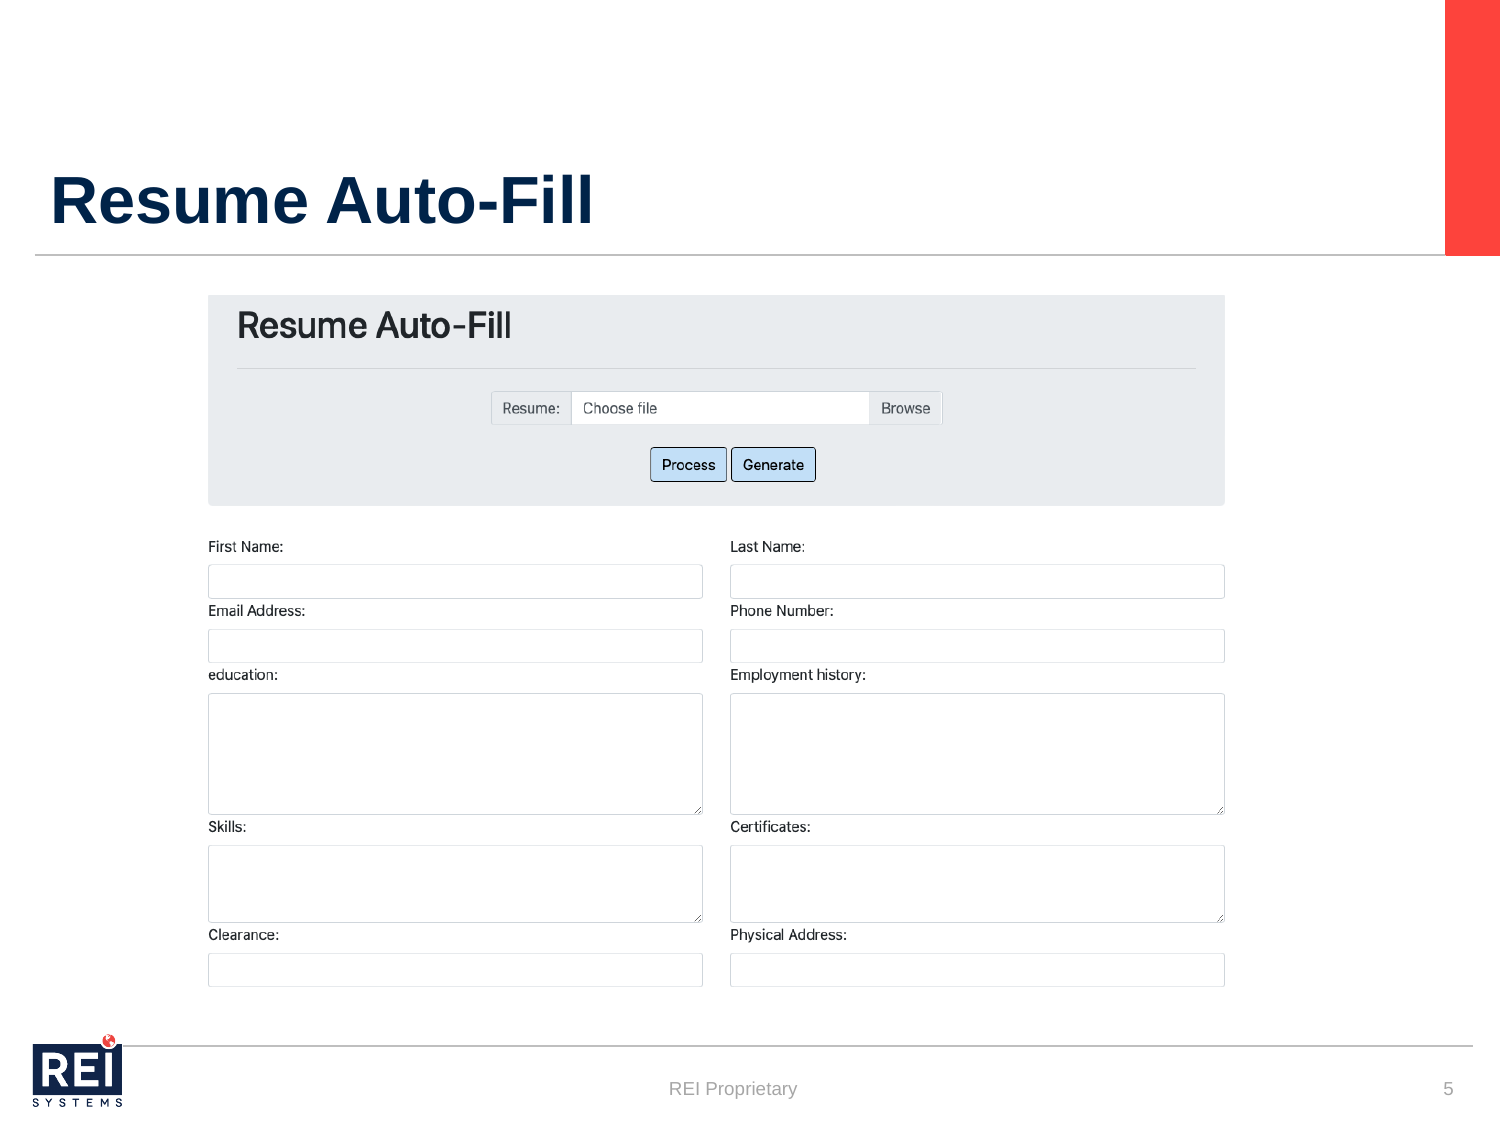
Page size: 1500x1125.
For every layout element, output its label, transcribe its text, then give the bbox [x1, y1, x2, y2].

title Resume Auto-Fill [35, 31, 1445, 244]
footer REI Proprietary [133, 1055, 1334, 1107]
picture [32, 1034, 122, 1107]
slide_number 5 [1333, 1053, 1469, 1107]
picture [202, 294, 1230, 998]
